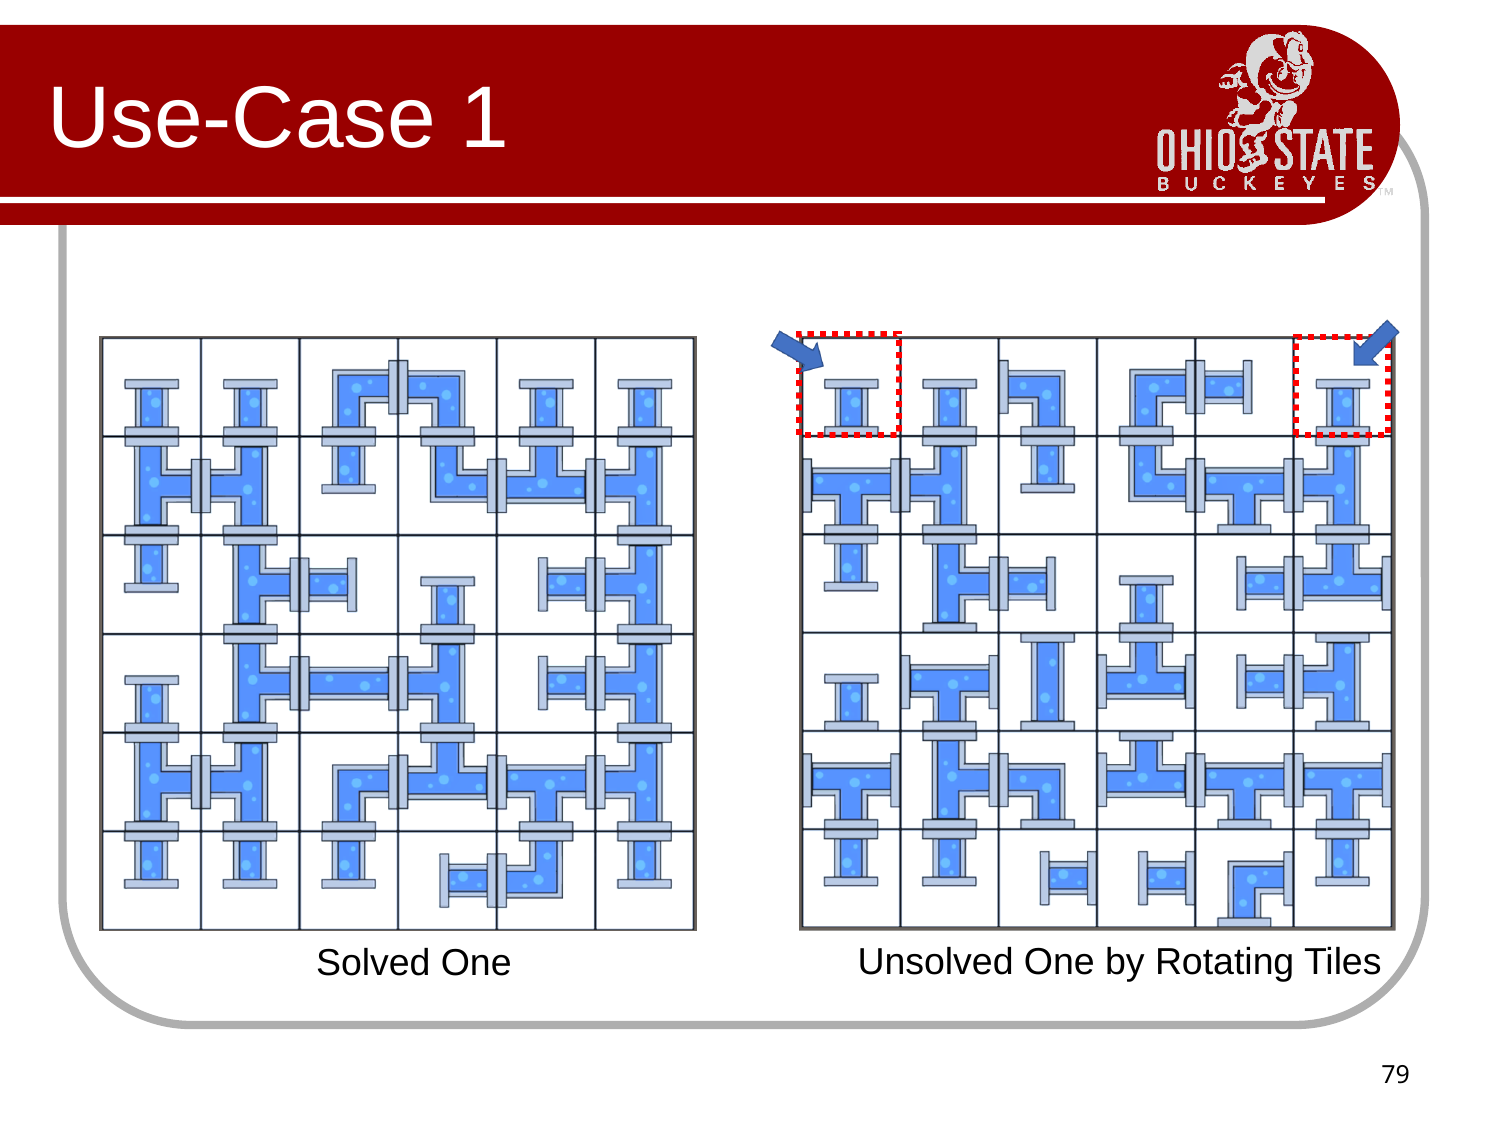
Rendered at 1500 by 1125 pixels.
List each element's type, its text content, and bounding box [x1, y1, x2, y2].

text_box Solved One [301, 938, 527, 991]
title Use-Case 1 [31, 37, 1201, 188]
slide_number 79 [1074, 1024, 1426, 1101]
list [99, 319, 1401, 931]
text_box Unsolved One by Rotating Tiles [842, 938, 1397, 990]
